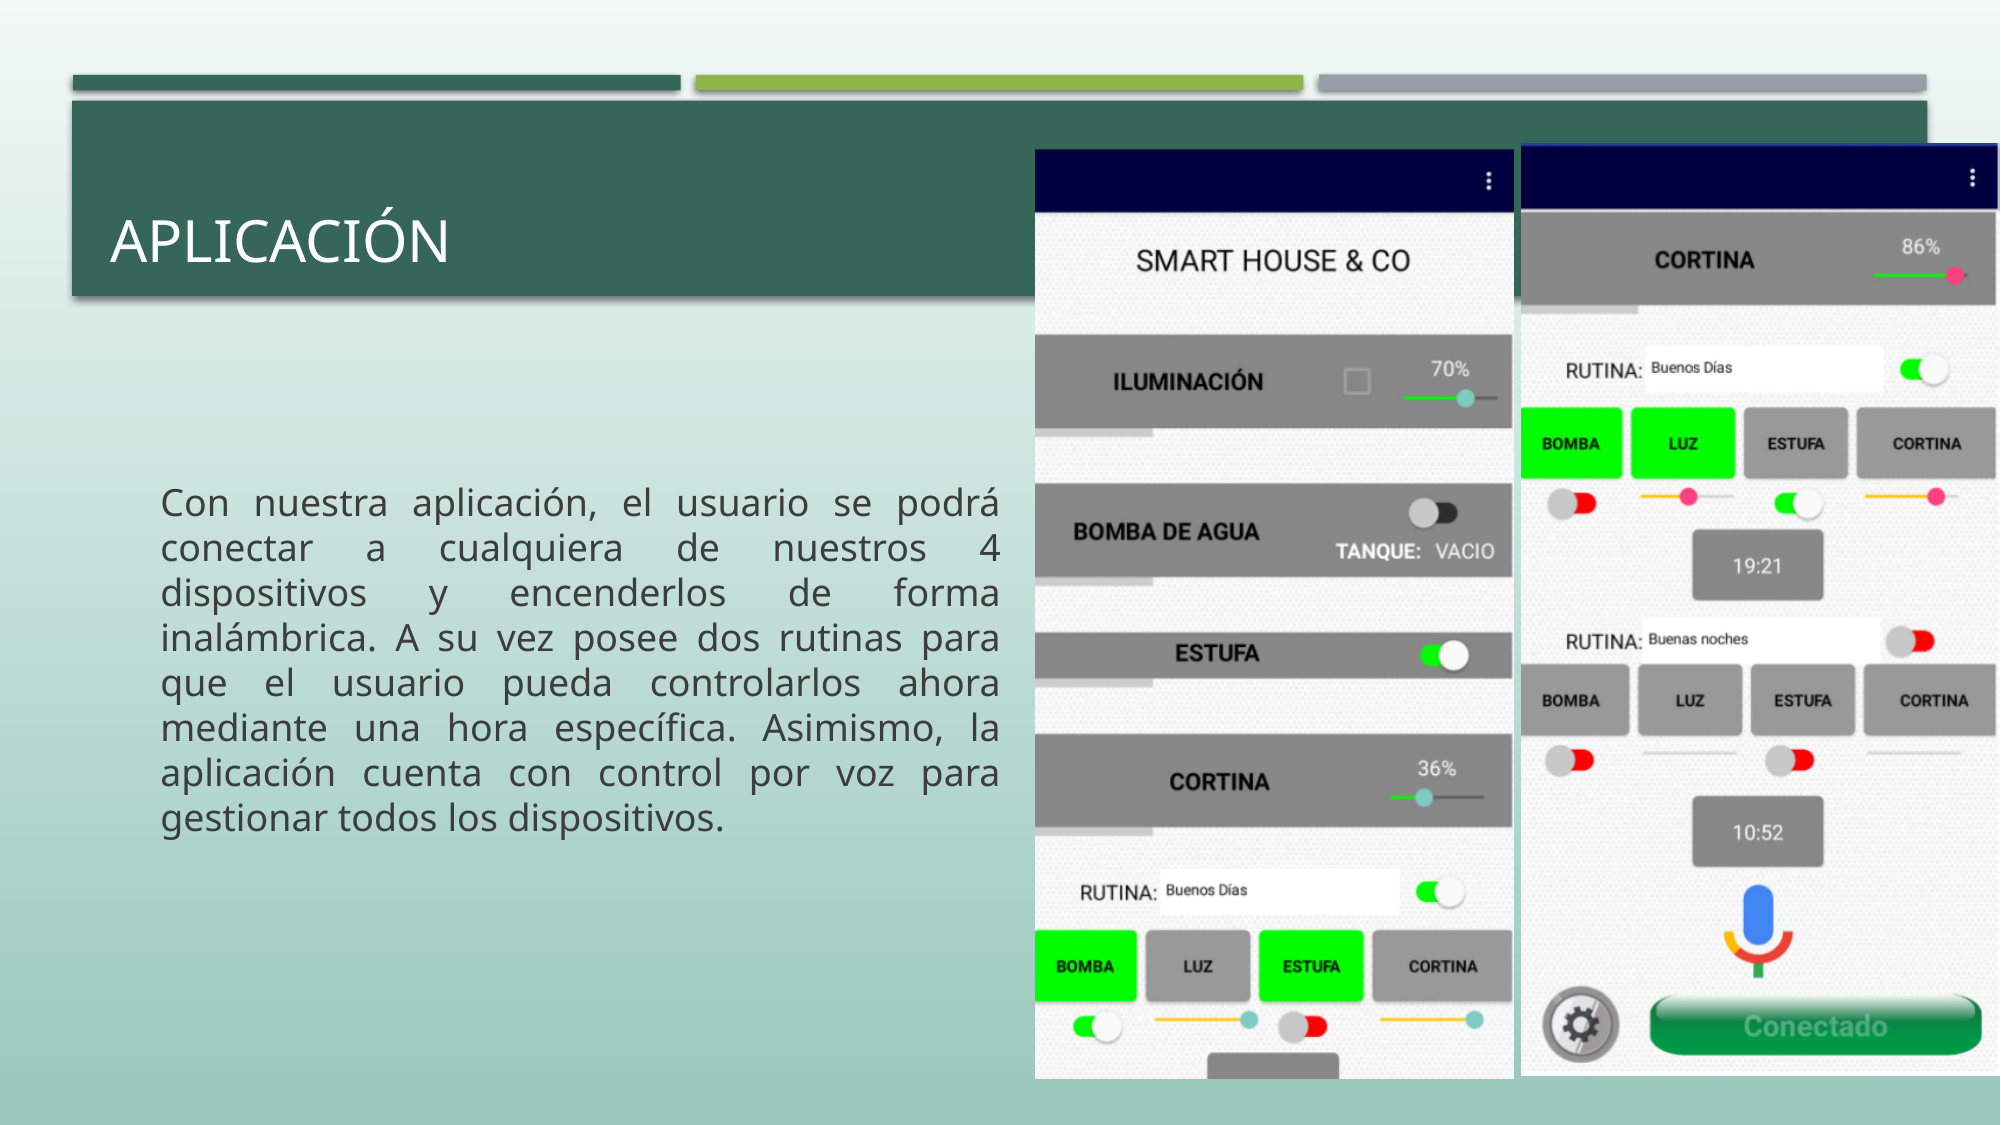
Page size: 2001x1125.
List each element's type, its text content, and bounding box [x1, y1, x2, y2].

title aplicación [95, 115, 1905, 282]
picture [1521, 143, 2000, 1077]
list Con nuestra aplicación, el usuario se podrá conectar a cualquiera de nuestros 4 dispositivos y encenderlos de forma inalámbrica. A su vez posee dos rutinas para que el usuario pueda controlarlos ahora mediante una hora específica. Asimismo, la aplicación cuenta con control por voz para gestionar todos los dispositivos. [95, 357, 1017, 962]
picture [1035, 149, 1514, 1079]
